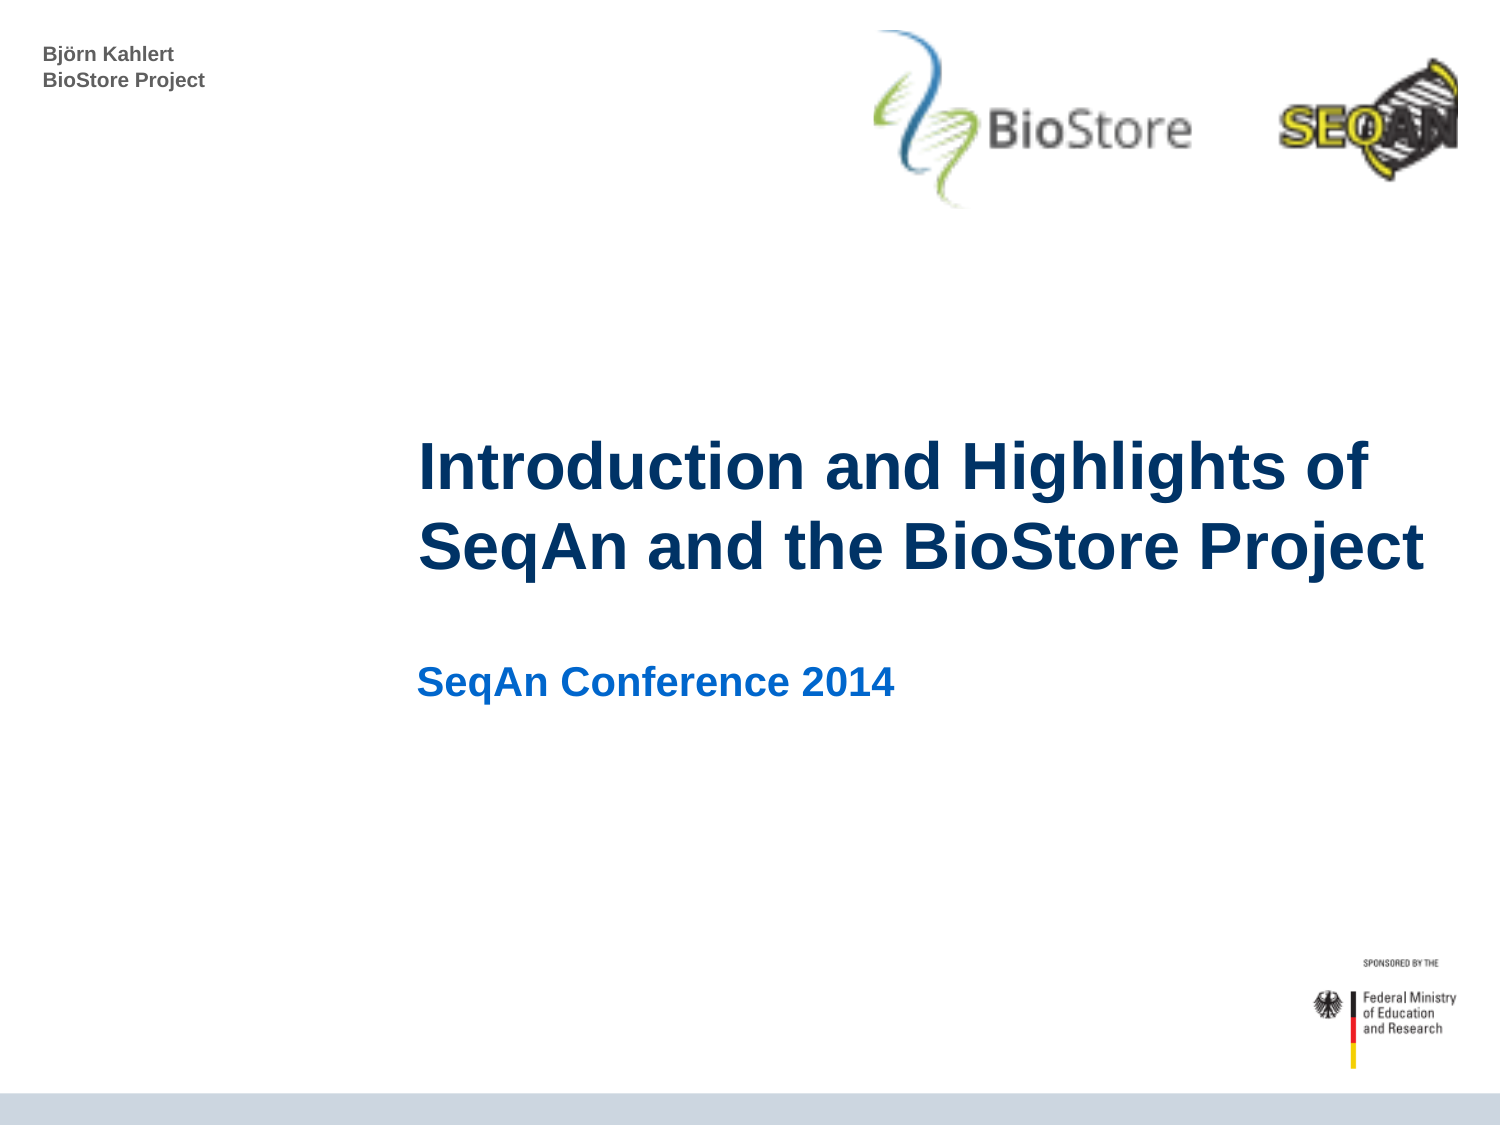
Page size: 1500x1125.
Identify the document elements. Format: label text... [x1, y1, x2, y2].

subtitle SeqAn Conference 2014 [357, 653, 1419, 828]
title Introduction and Highlights of SeqAn and the BioStore Project [358, 422, 1458, 665]
